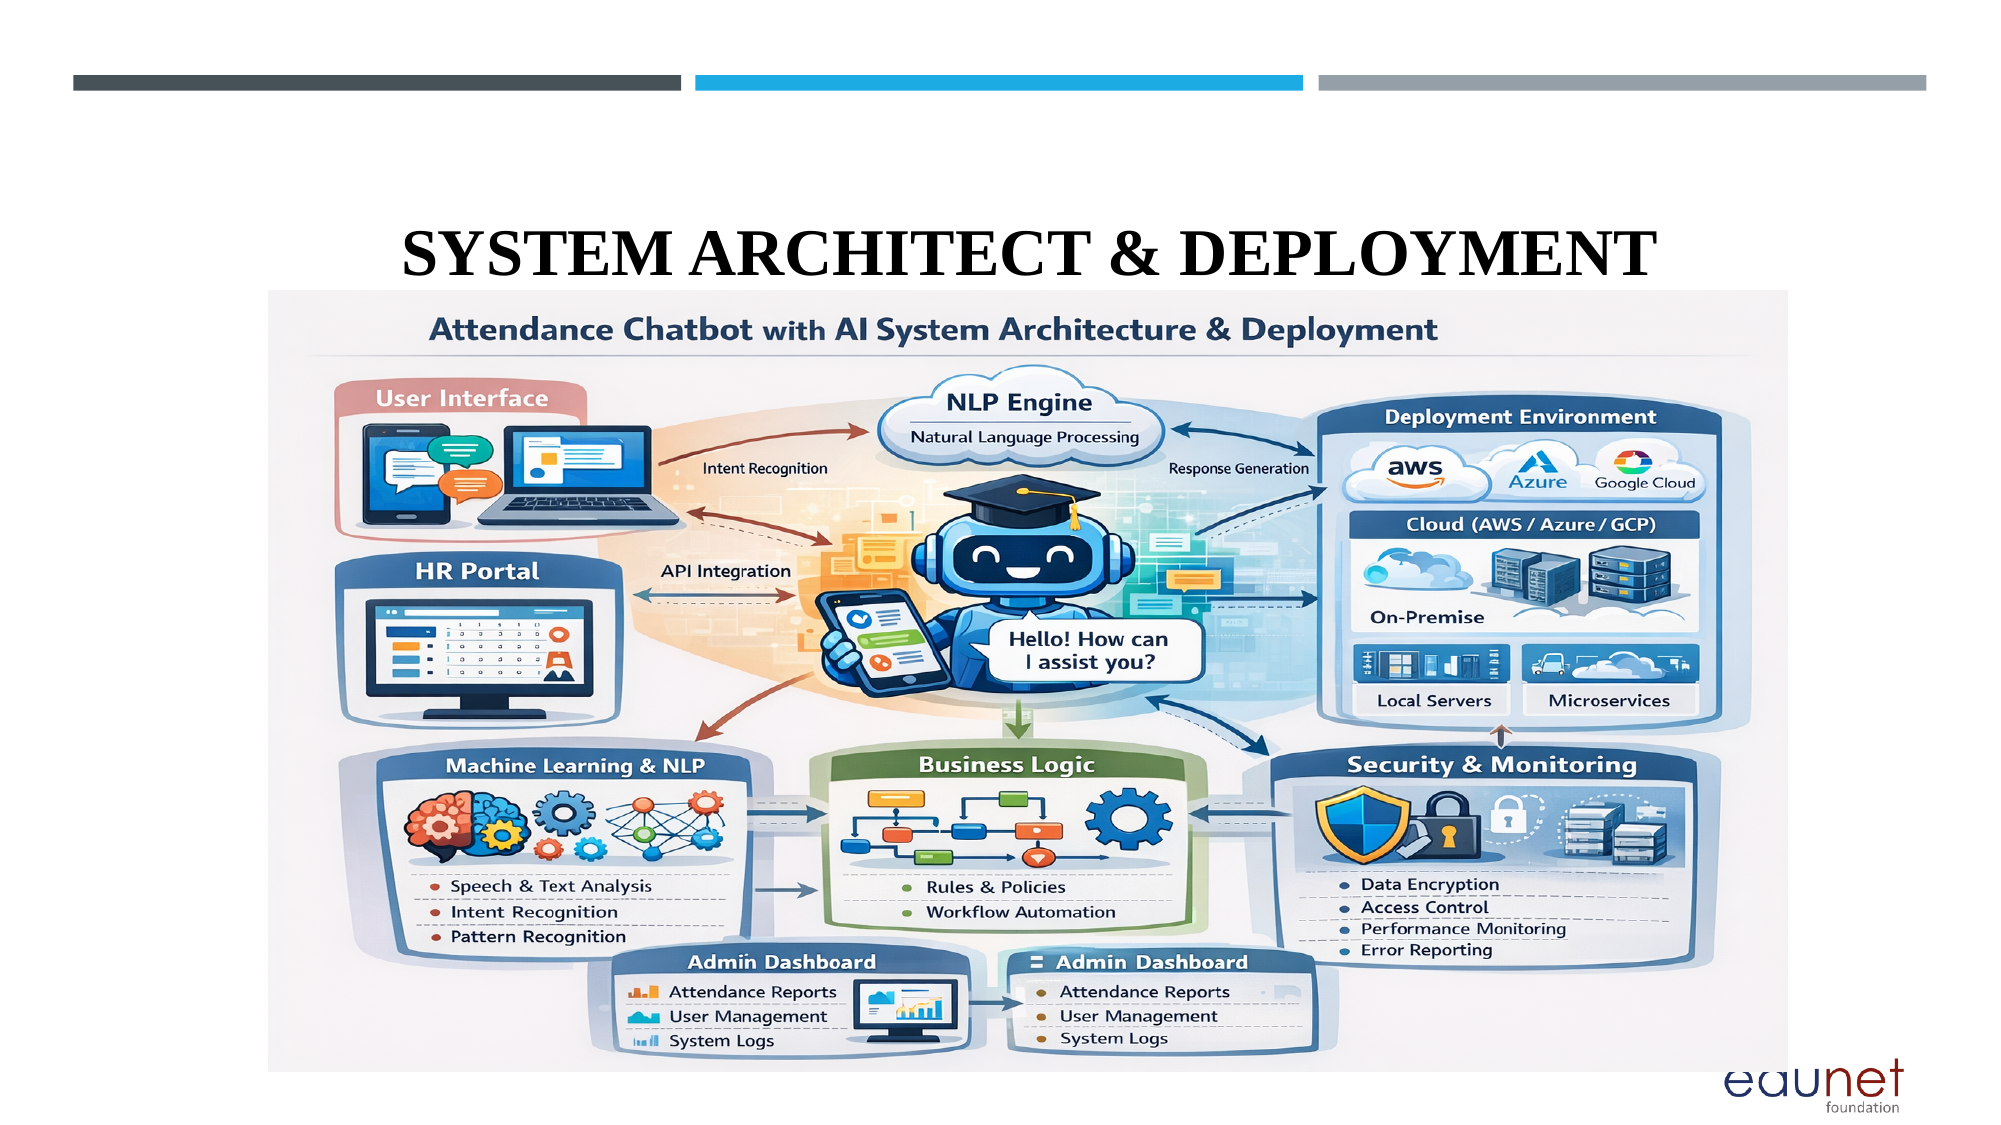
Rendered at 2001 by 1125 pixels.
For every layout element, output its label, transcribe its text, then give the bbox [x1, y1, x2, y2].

title SYSTEM ARCHITECT & DEPLOYMENT [237, 168, 1788, 397]
picture [268, 289, 1904, 1113]
